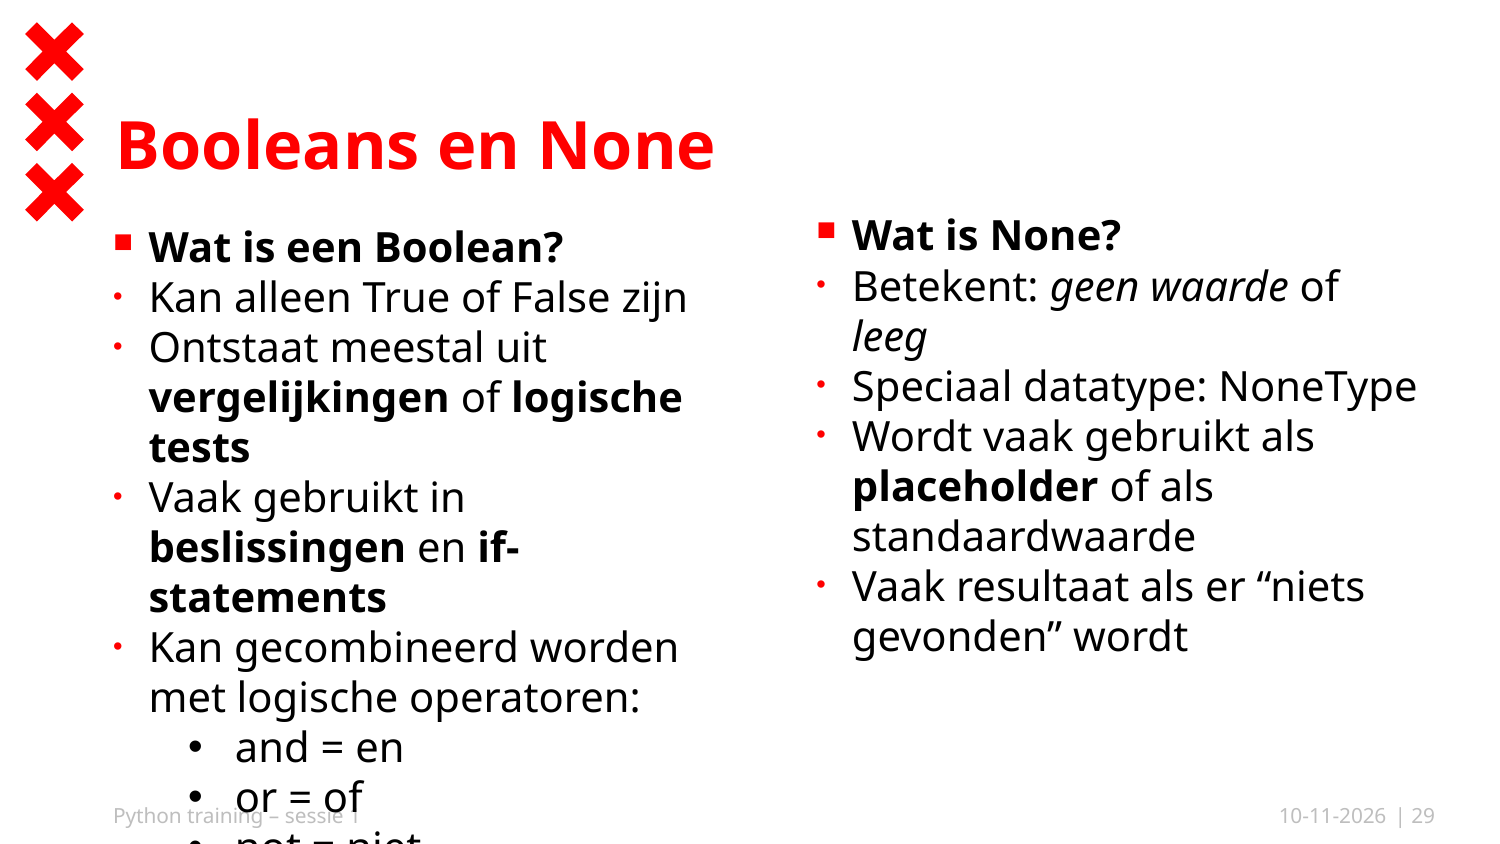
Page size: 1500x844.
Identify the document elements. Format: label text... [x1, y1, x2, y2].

text_box Wat is None? Betekent: geen waarde of leeg Speciaal datatype: NoneType Wordt vaak gebruikt als placeholder of als standaardwaarde Vaak resultaat als er “niets gevonden” wordt [816, 209, 1418, 599]
list Wat is een Boolean? Kan alleen True of False zijn Ontstaat meestal uit vergelijkingen of logische tests Vaak gebruikt in beslissingen en if-statements Kan gecombineerd worden met logische operatoren: and = en or = of not = niet [113, 221, 715, 611]
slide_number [1262, 802, 1387, 833]
slide_number | 29 [1394, 802, 1442, 833]
footer Python training – sessie 1 [113, 802, 1129, 833]
title Booleans en None [115, 102, 1445, 263]
